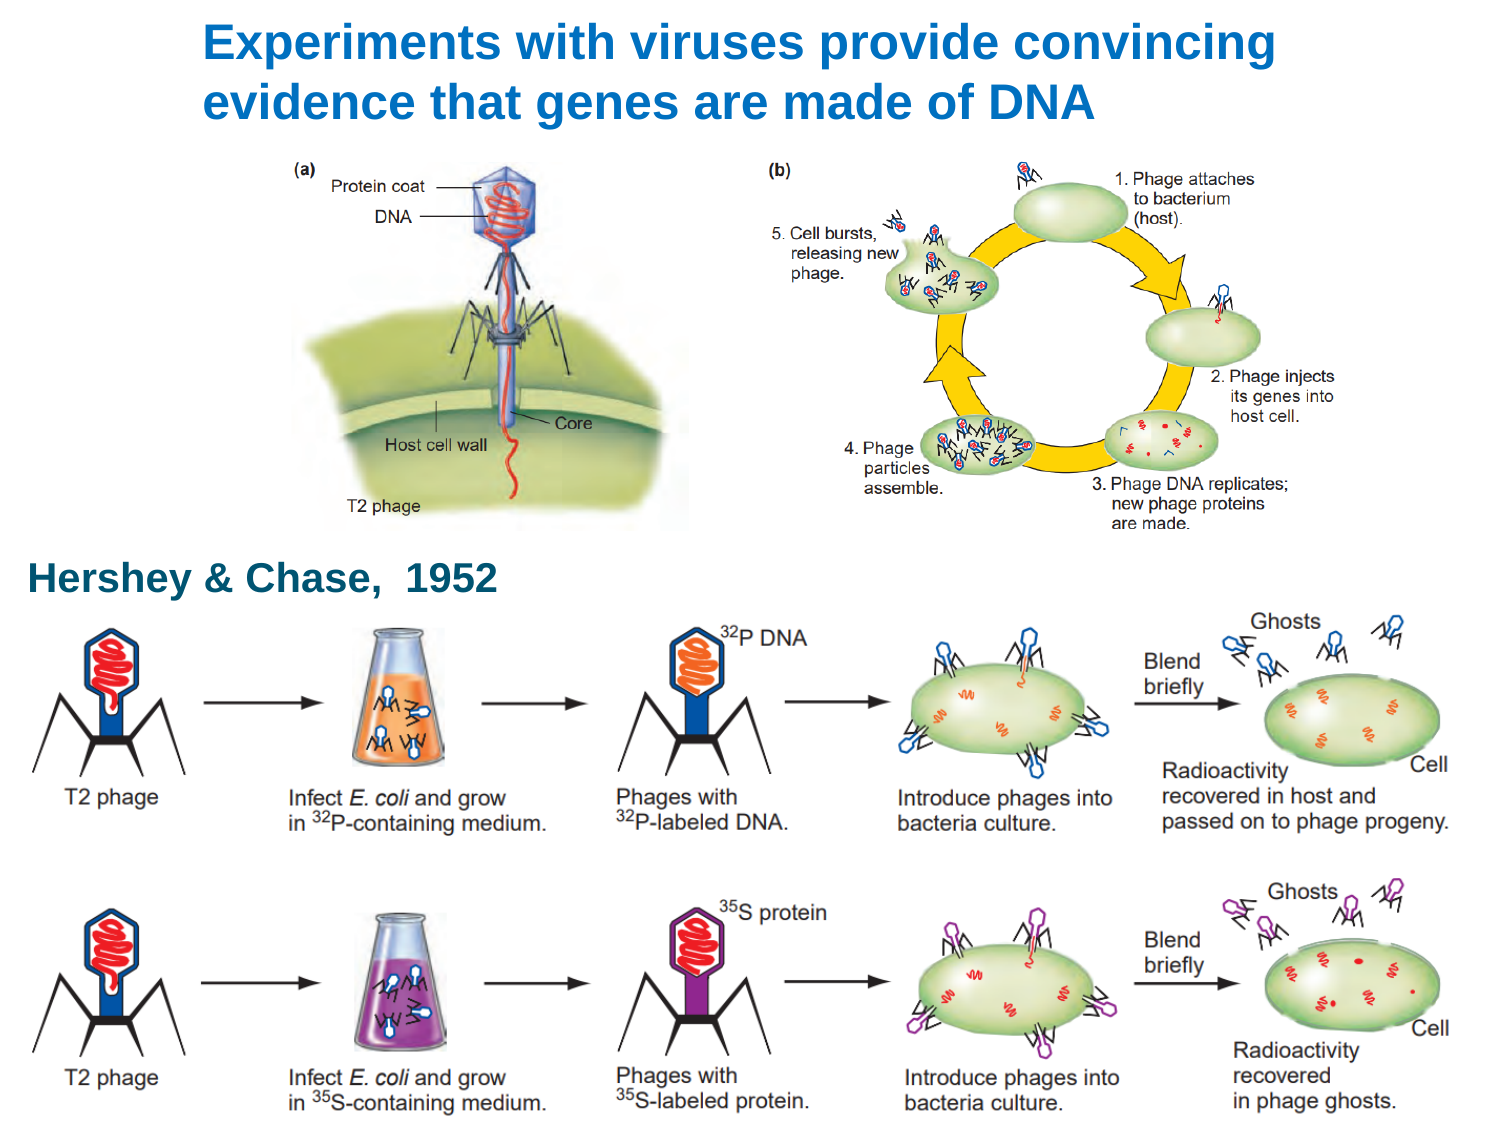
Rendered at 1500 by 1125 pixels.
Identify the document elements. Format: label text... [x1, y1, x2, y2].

picture [32, 610, 1458, 1123]
picture [287, 143, 1351, 538]
text_box Hershey & Chase, 1952 [12, 542, 763, 608]
text_box Experiments with viruses provide convincing evidence that genes are made of DNA [187, 1, 1413, 137]
